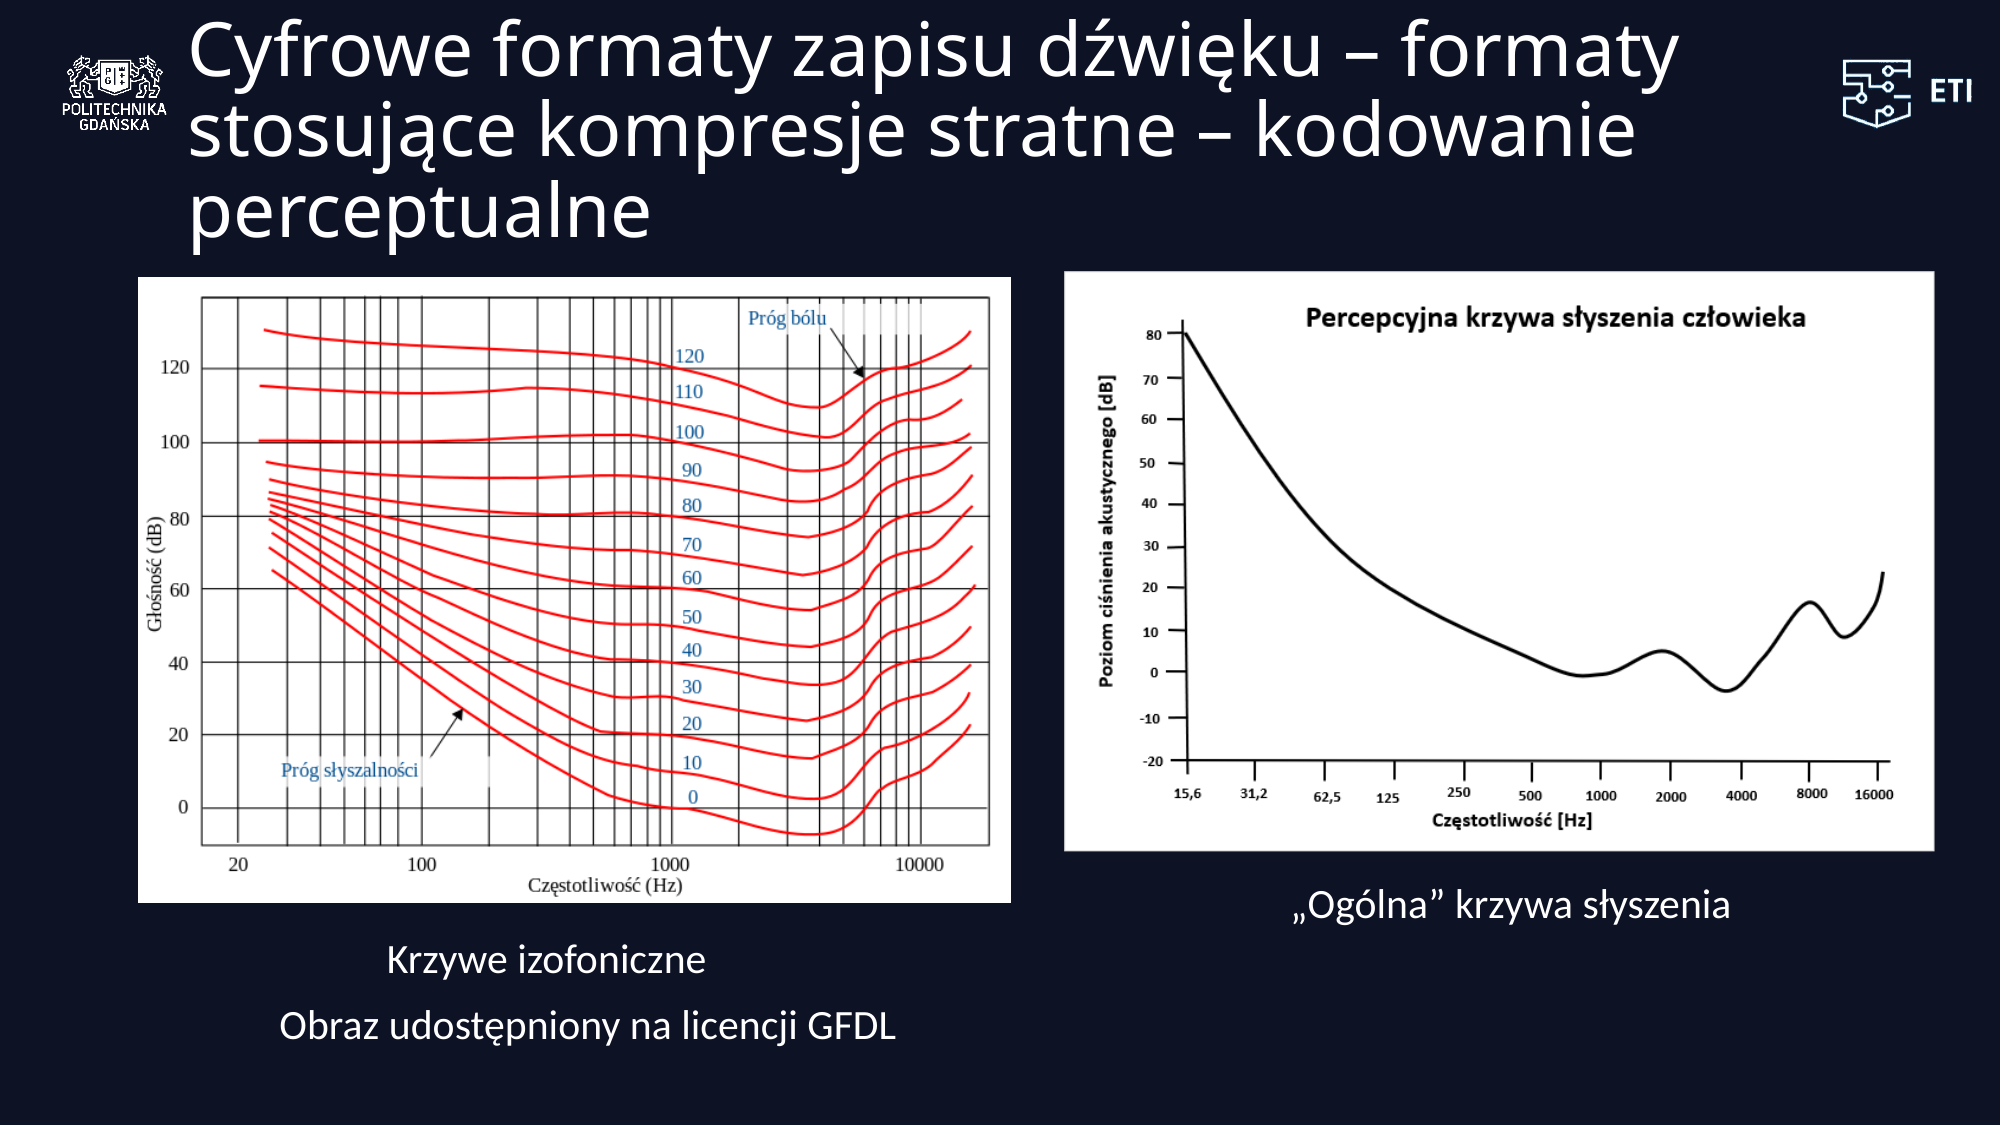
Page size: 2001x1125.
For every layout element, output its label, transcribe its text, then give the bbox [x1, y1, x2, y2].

text_box Krzywe izofoniczne [172, 924, 931, 990]
picture [1830, 50, 1985, 137]
picture [34, 35, 195, 150]
text_box „Ogólna” krzywa słyszenia [1275, 869, 1928, 935]
picture [1063, 270, 1937, 855]
title Cyfrowe formaty zapisu dźwięku – formaty stosujące kompresje stratne – kodowanie perceptualne [172, 59, 1853, 206]
text_box Obraz udostępniony na licencji GFDL [264, 990, 962, 1055]
picture [138, 277, 1011, 903]
